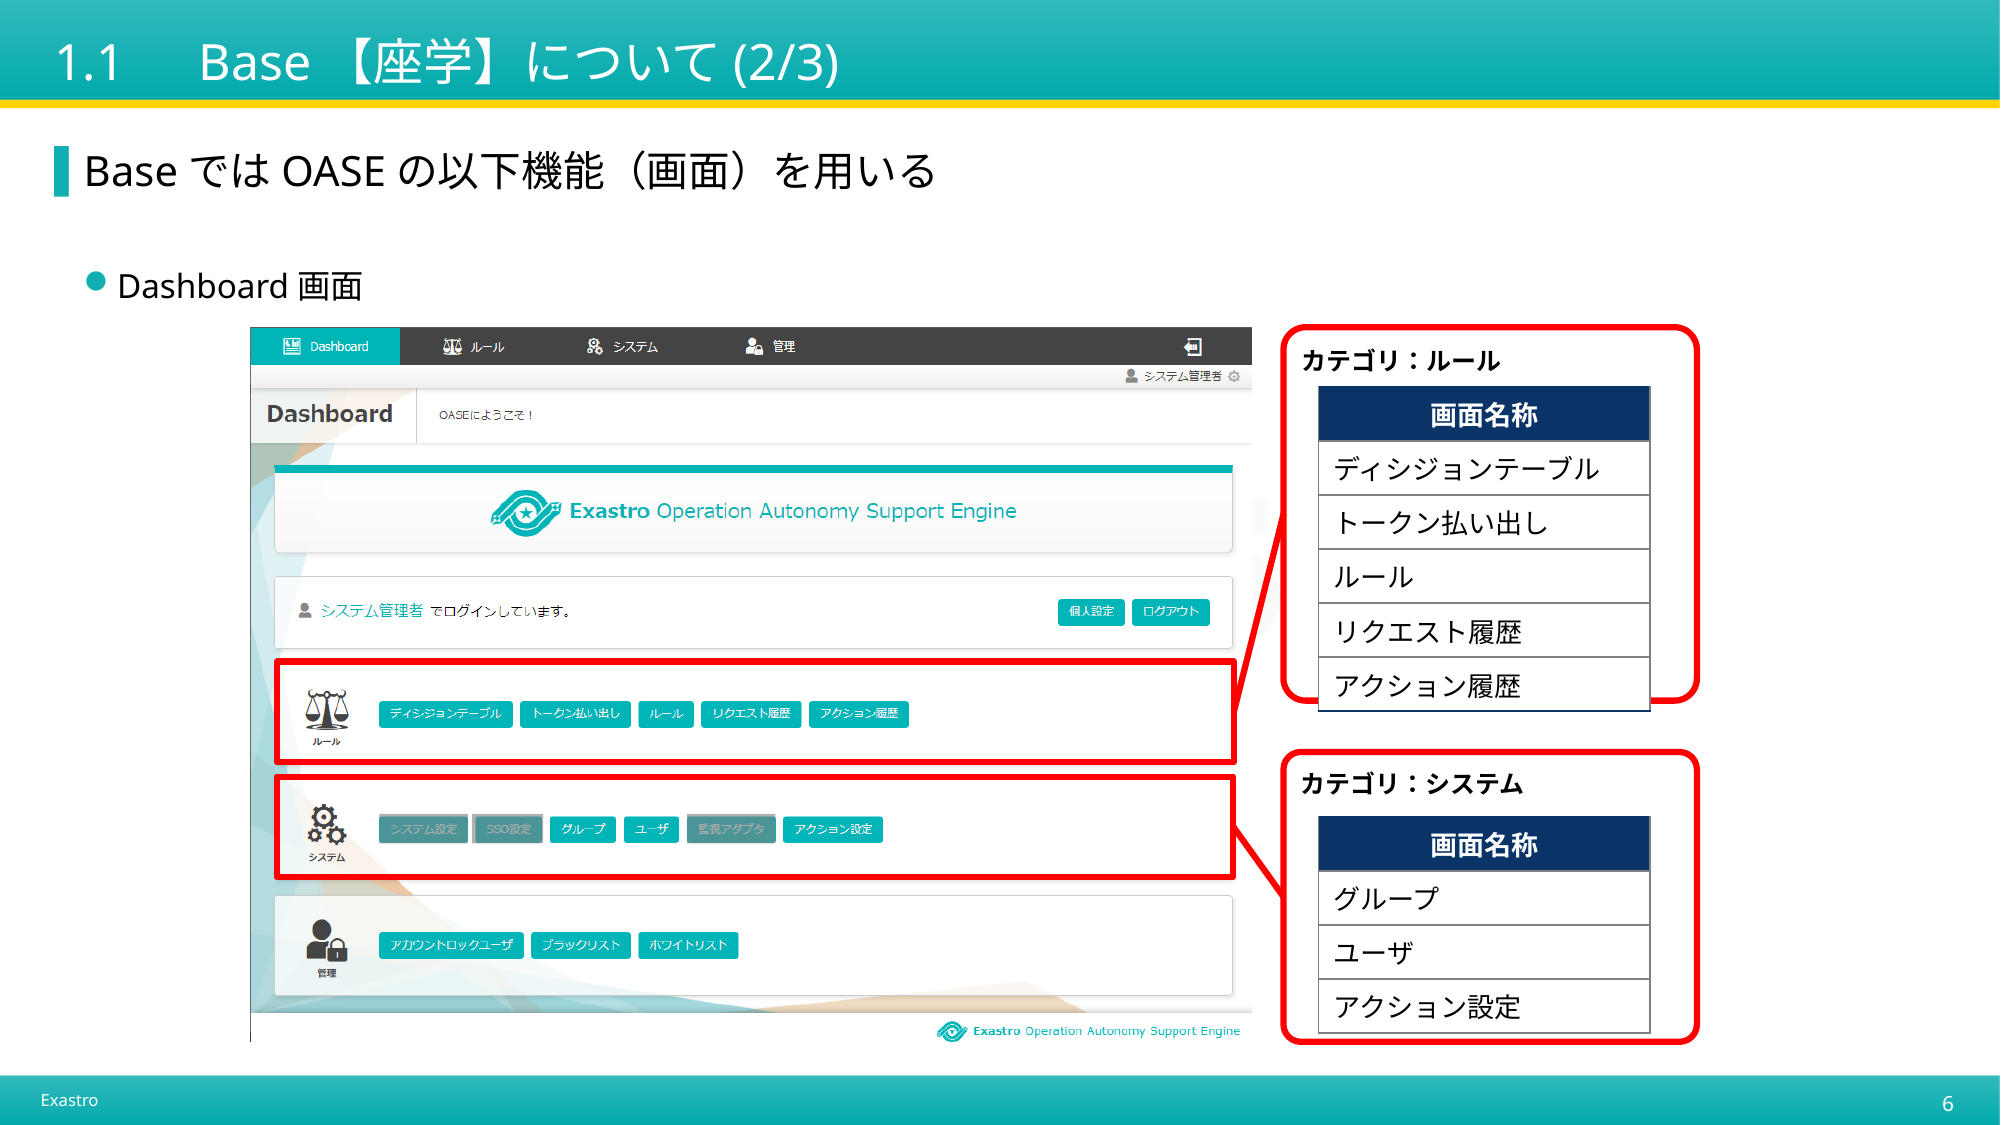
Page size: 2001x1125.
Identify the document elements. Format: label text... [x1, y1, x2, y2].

title 1.1 Base【座学】について(2/3) [39, 18, 1961, 96]
list BaseではOASEの以下機能（画面）を用いる Dashboard画面 [39, 137, 1961, 1059]
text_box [1233, 826, 1284, 898]
table_cell グループ [1319, 872, 1649, 924]
table_cell アクション設定 [1319, 980, 1649, 1032]
picture [0, 0, 2000, 1125]
table_cell アクション履歴 [1319, 658, 1649, 710]
text_box カテゴリ：システム [1283, 751, 1697, 1042]
table_cell トークン払い出し [1319, 496, 1649, 548]
table_cell リクエスト履歴 [1319, 604, 1649, 656]
text_box カテゴリ：ルール [1283, 327, 1697, 701]
table_header 画面名称 [1319, 388, 1649, 440]
table_cell ユーザ [1319, 926, 1649, 978]
table_cell ルール [1319, 550, 1649, 602]
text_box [1233, 513, 1284, 712]
table_header 画面名称 [1319, 818, 1649, 870]
table_cell ディシジョンテーブル [1319, 442, 1649, 494]
